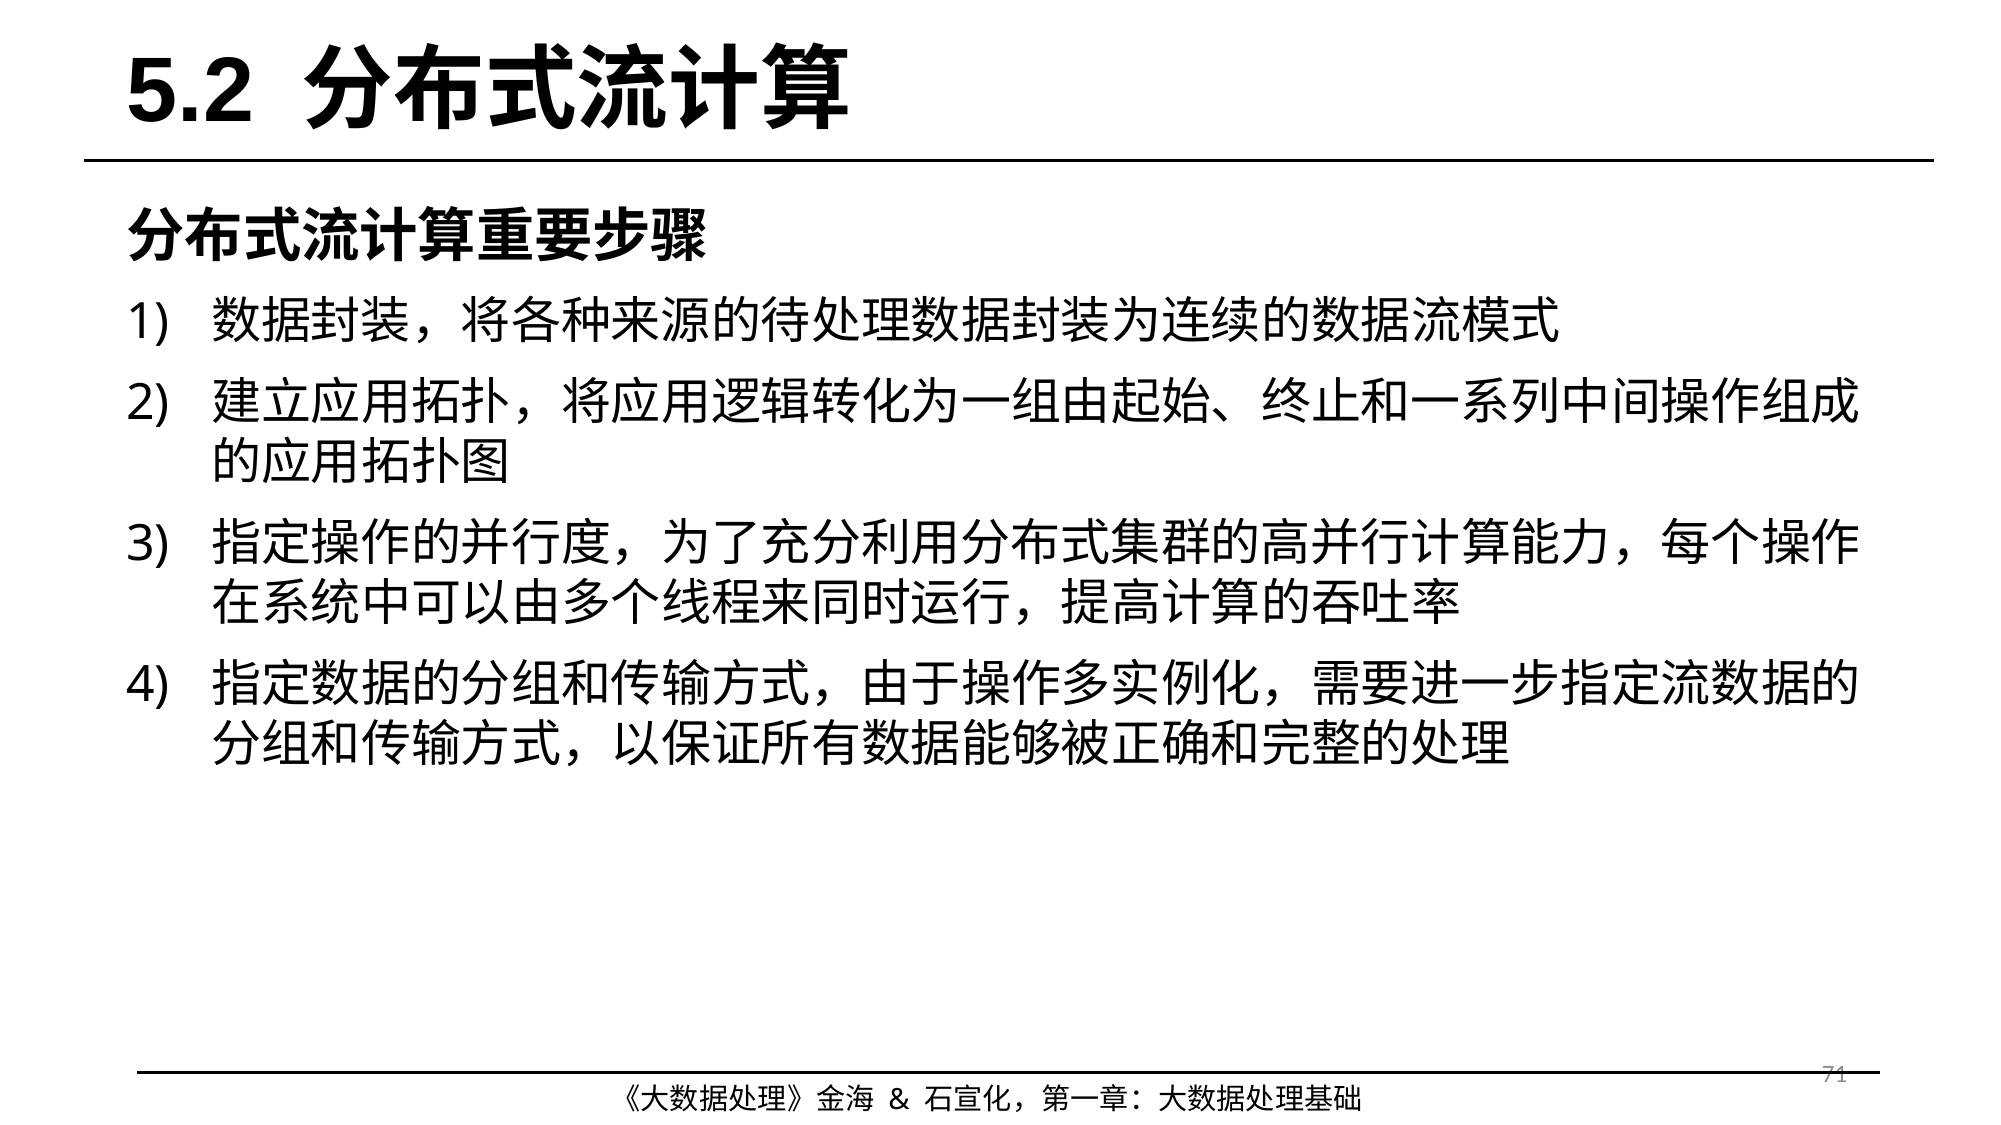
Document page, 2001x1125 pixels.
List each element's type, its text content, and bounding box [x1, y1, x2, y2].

title 5.2 分布式流计算 [111, 22, 1905, 161]
slide_number 71 [1412, 1042, 1863, 1103]
list 分布式流计算重要步骤 数据封装，将各种来源的待处理数据封装为连续的数据流模式 建立应用拓扑，将应用逻辑转化为一组由起始、终止和一系列中间操作组成的应用拓扑图 指定操作的并行度，为了充分利用分布式集群的高并行计算能力，每个操作在系统中可以由多个线程来同时运行，提高计算的吞吐率 指定数据的分组和传输方式，由于操作多实例化，需要进一步指定流数据的分组和传输方式，以保证所有数据能够被正确和完整的处理 [111, 190, 1905, 1014]
